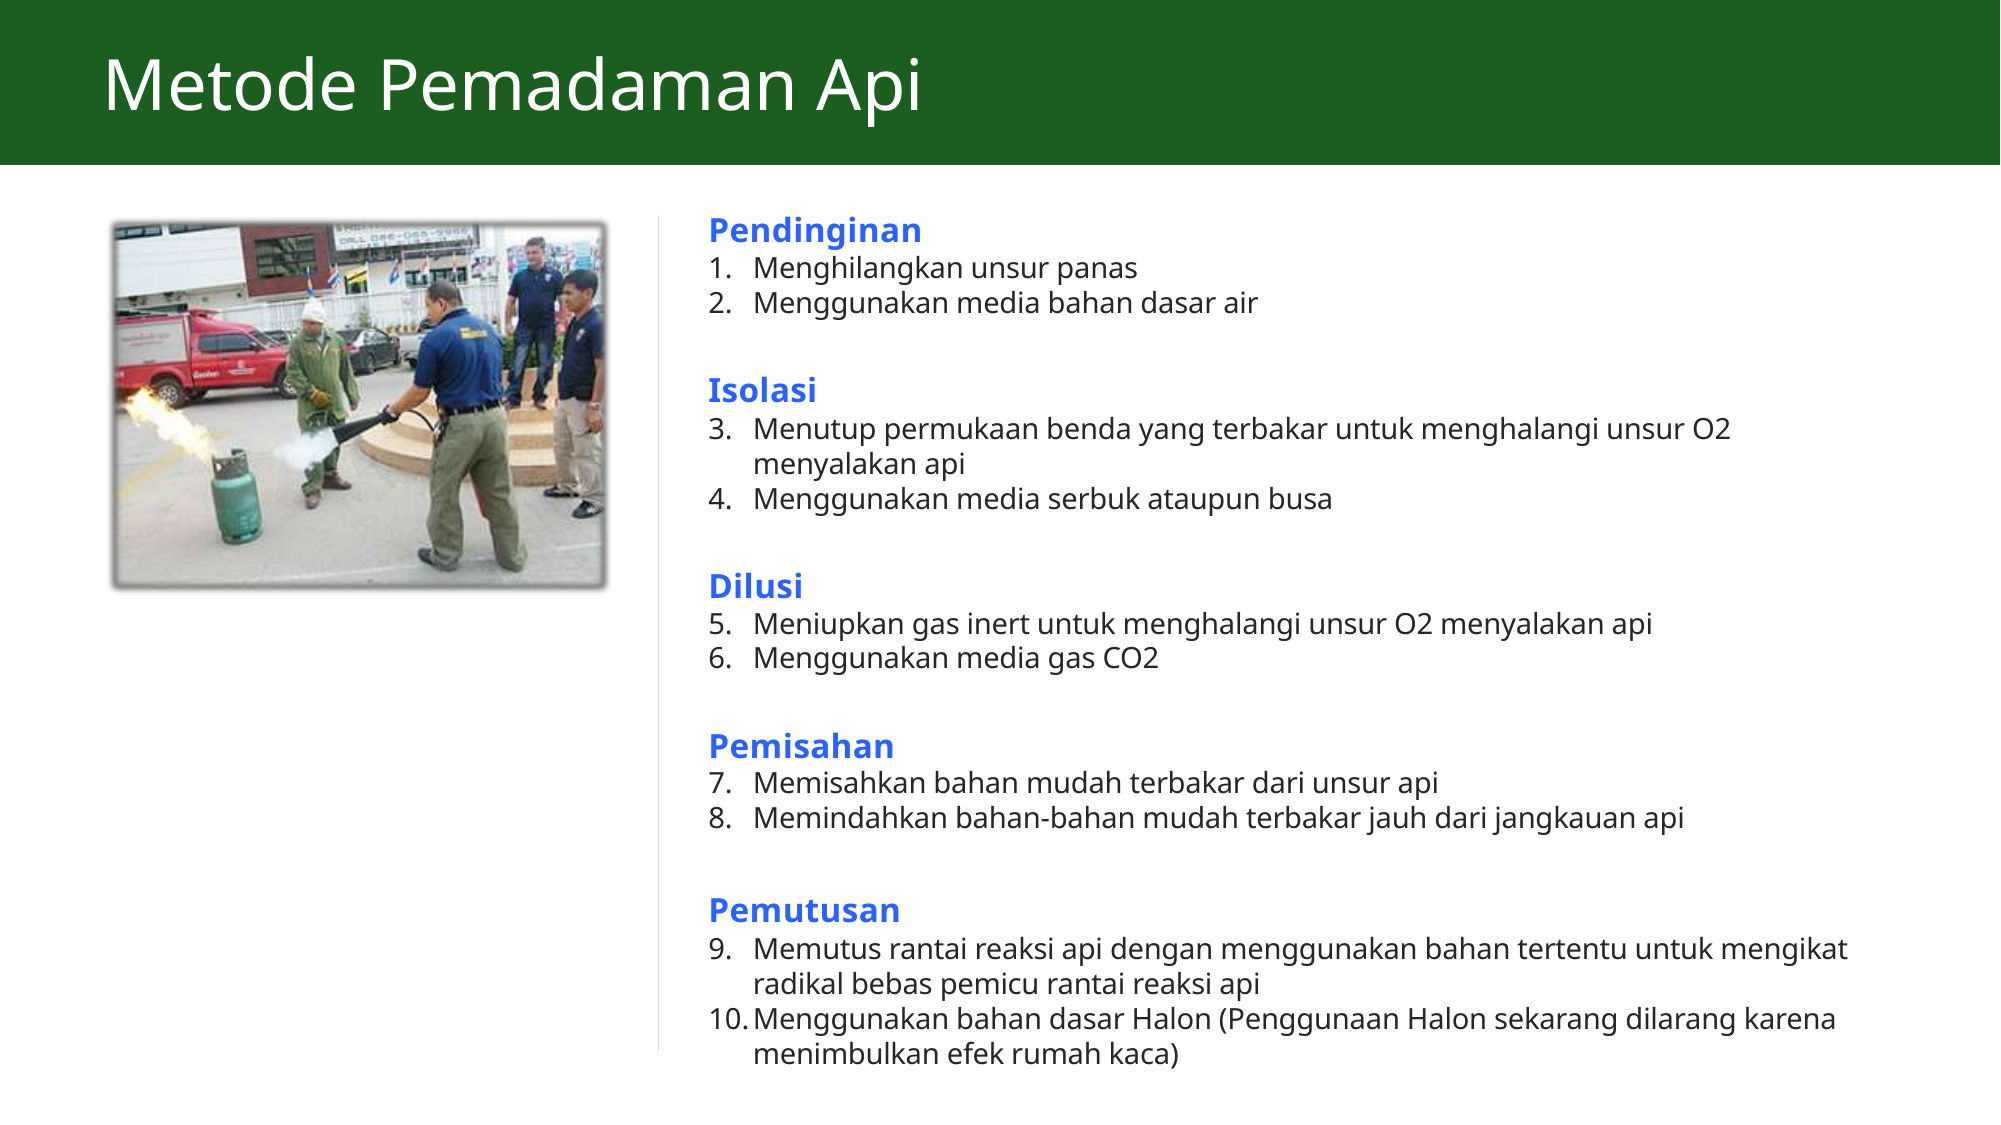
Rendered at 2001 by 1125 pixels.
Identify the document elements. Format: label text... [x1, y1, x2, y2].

text_box [0, 0, 2000, 165]
text_box Pendinginan Menghilangkan unsur panas Menggunakan media bahan dasar air Isolasi Menutup permukaan benda yang terbakar untuk menghalangi unsur O2 menyalakan api Menggunakan media serbuk ataupun busa Dilusi Meniupkan gas inert untuk menghalangi unsur O2 menyalakan api Menggunakan media gas CO2 Pemisahan Memisahkan bahan mudah terbakar dari unsur api Memindahkan bahan-bahan mudah terbakar jauh dari jangkauan api Pemutusan Memutus rantai reaksi api dengan menggunakan bahan tertentu untuk mengikat radikal bebas pemicu rantai reaksi api Menggunakan bahan dasar Halon (Penggunaan Halon sekarang dilarang karena menimbulkan efek rumah kaca) [708, 209, 1900, 1070]
text_box [103, 214, 616, 599]
title Metode Pemadaman Api [31, 39, 1969, 228]
